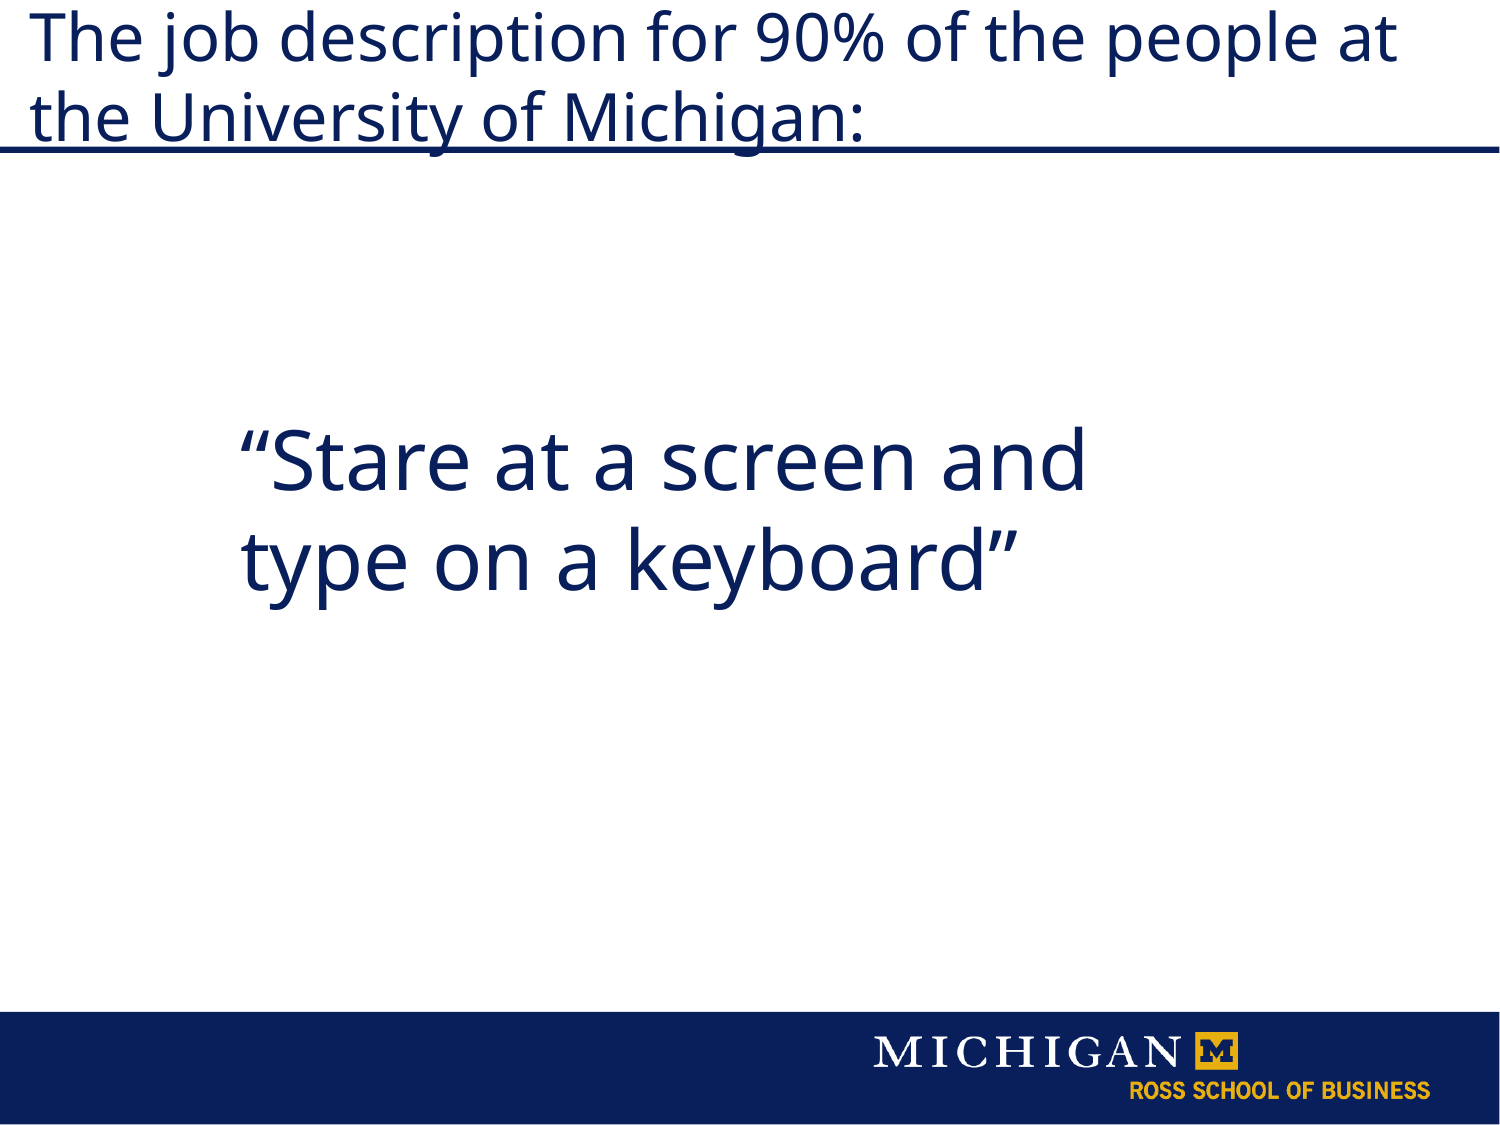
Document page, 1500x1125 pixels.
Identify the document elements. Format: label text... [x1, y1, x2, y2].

list “Stare at a screen and type on a keyboard” [225, 399, 1477, 975]
title The job description for 90% of the people at the University of Michigan: [14, 0, 1477, 150]
picture [862, 1019, 1440, 1112]
